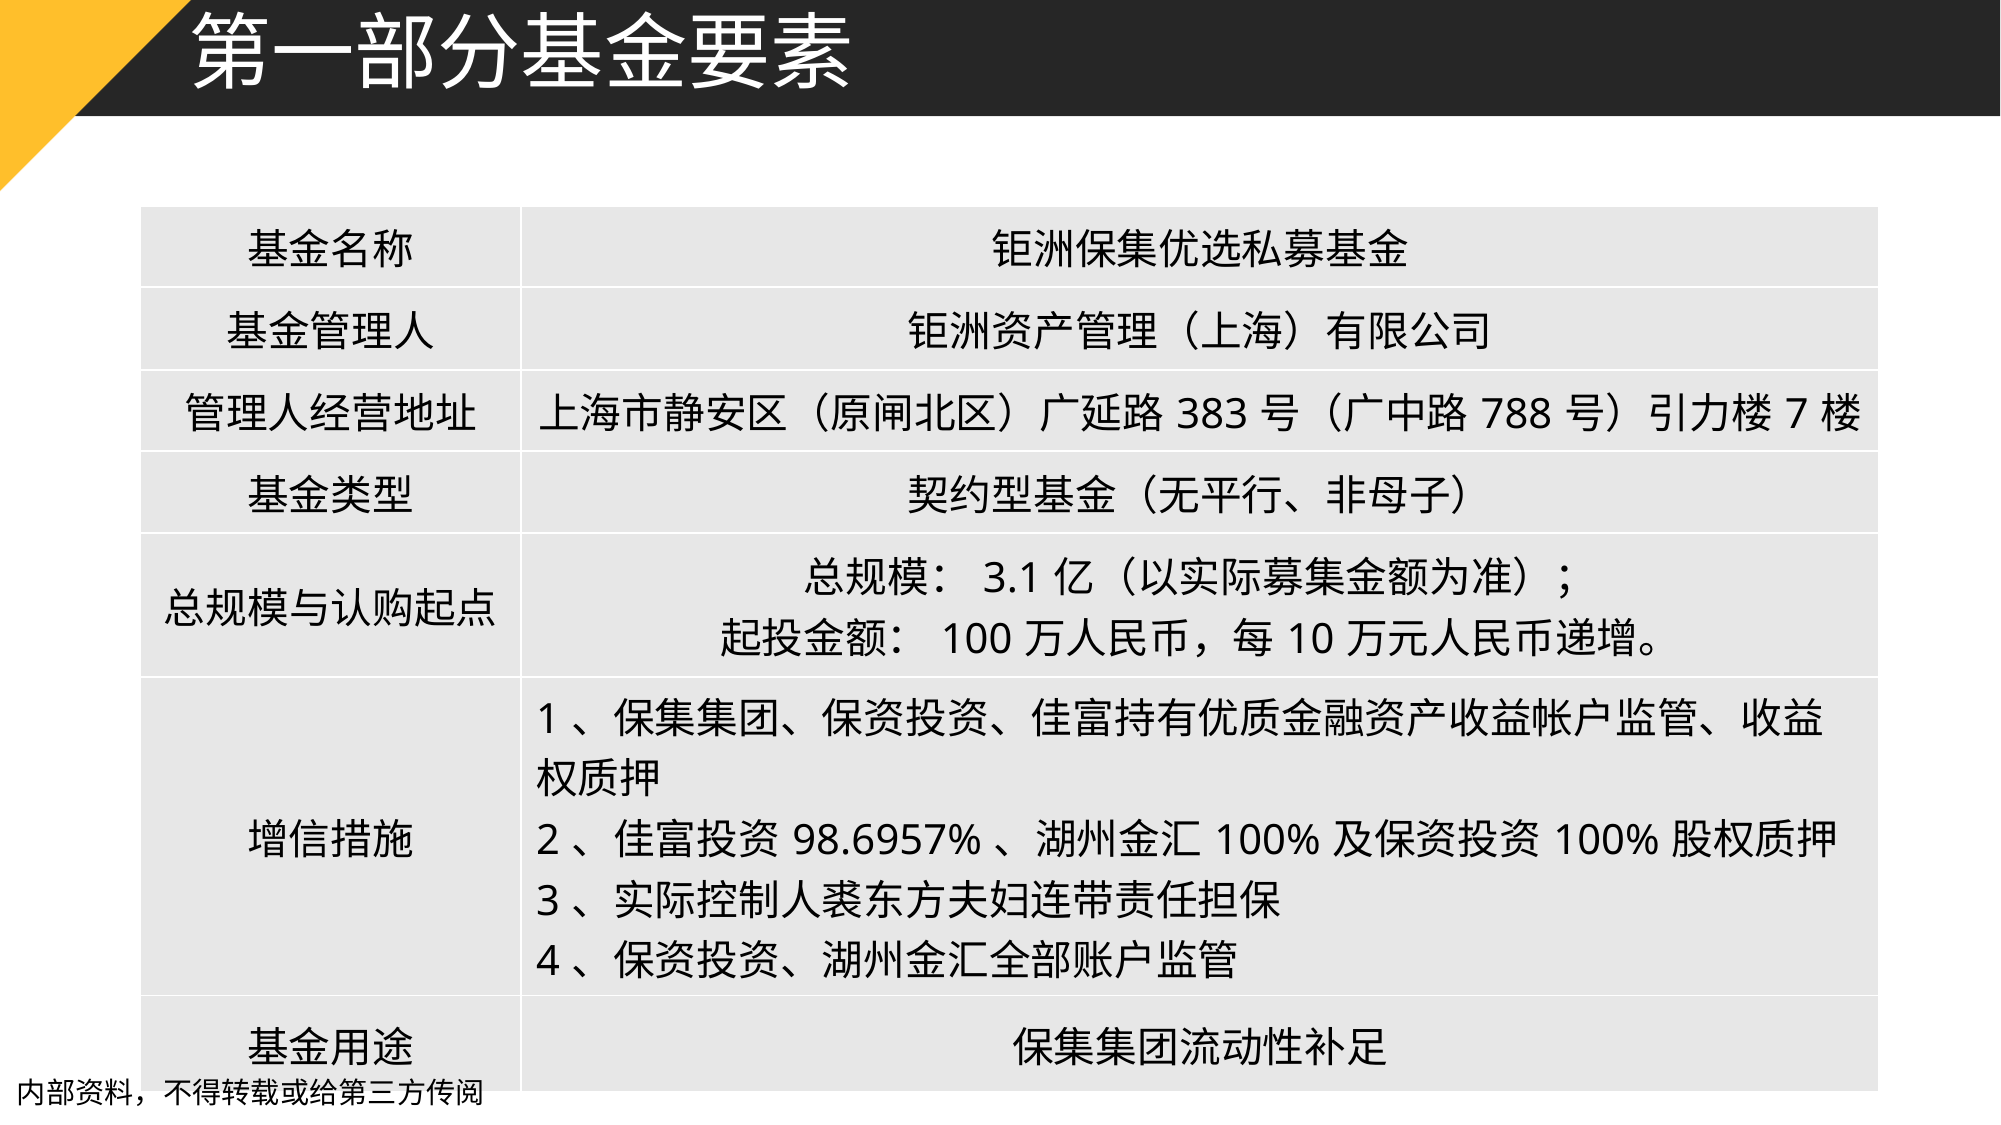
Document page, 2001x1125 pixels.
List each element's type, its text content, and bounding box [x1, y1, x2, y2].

picture [0, 0, 2001, 1125]
table_header 钜洲保集优选私募基金 [522, 207, 1878, 286]
title 第一部分基金要素 [173, 0, 1899, 112]
table_cell 基金用途 [141, 996, 520, 1066]
table_cell 上海市静安区（原闸北区）广延路383号（广中路788号）引力楼7楼 [522, 371, 1878, 450]
table_cell 1、保集集团、保资投资、佳富持有优质金融资产收益帐户监管、收益权质押 2、佳富投资98.6957%、湖州金汇100%及保资投资100%股权质押 3、实际控制人裘东方夫妇连带责任担保 4、保资投资、湖州金汇全部账户监管 [522, 678, 1878, 995]
table_cell 总规模与认购起点 [141, 534, 520, 676]
table_cell 保集集团流动性补足 [522, 996, 1878, 1091]
table_cell 总规模：3.1亿（以实际募集金额为准）； 起投金额：100万人民币，每10万元人民币递增。 [522, 534, 1878, 676]
table_cell 契约型基金（无平行、非母子） [522, 452, 1878, 532]
table_cell 钜洲资产管理（上海）有限公司 [522, 288, 1878, 369]
table_cell 基金管理人 [141, 288, 520, 369]
table_cell 基金类型 [141, 452, 520, 532]
text_box 内部资料，不得转载或给第三方传阅 [2, 1066, 532, 1117]
table_header 基金名称 [141, 207, 520, 286]
table_cell 管理人经营地址 [141, 371, 520, 450]
table_cell 增信措施 [141, 678, 520, 995]
